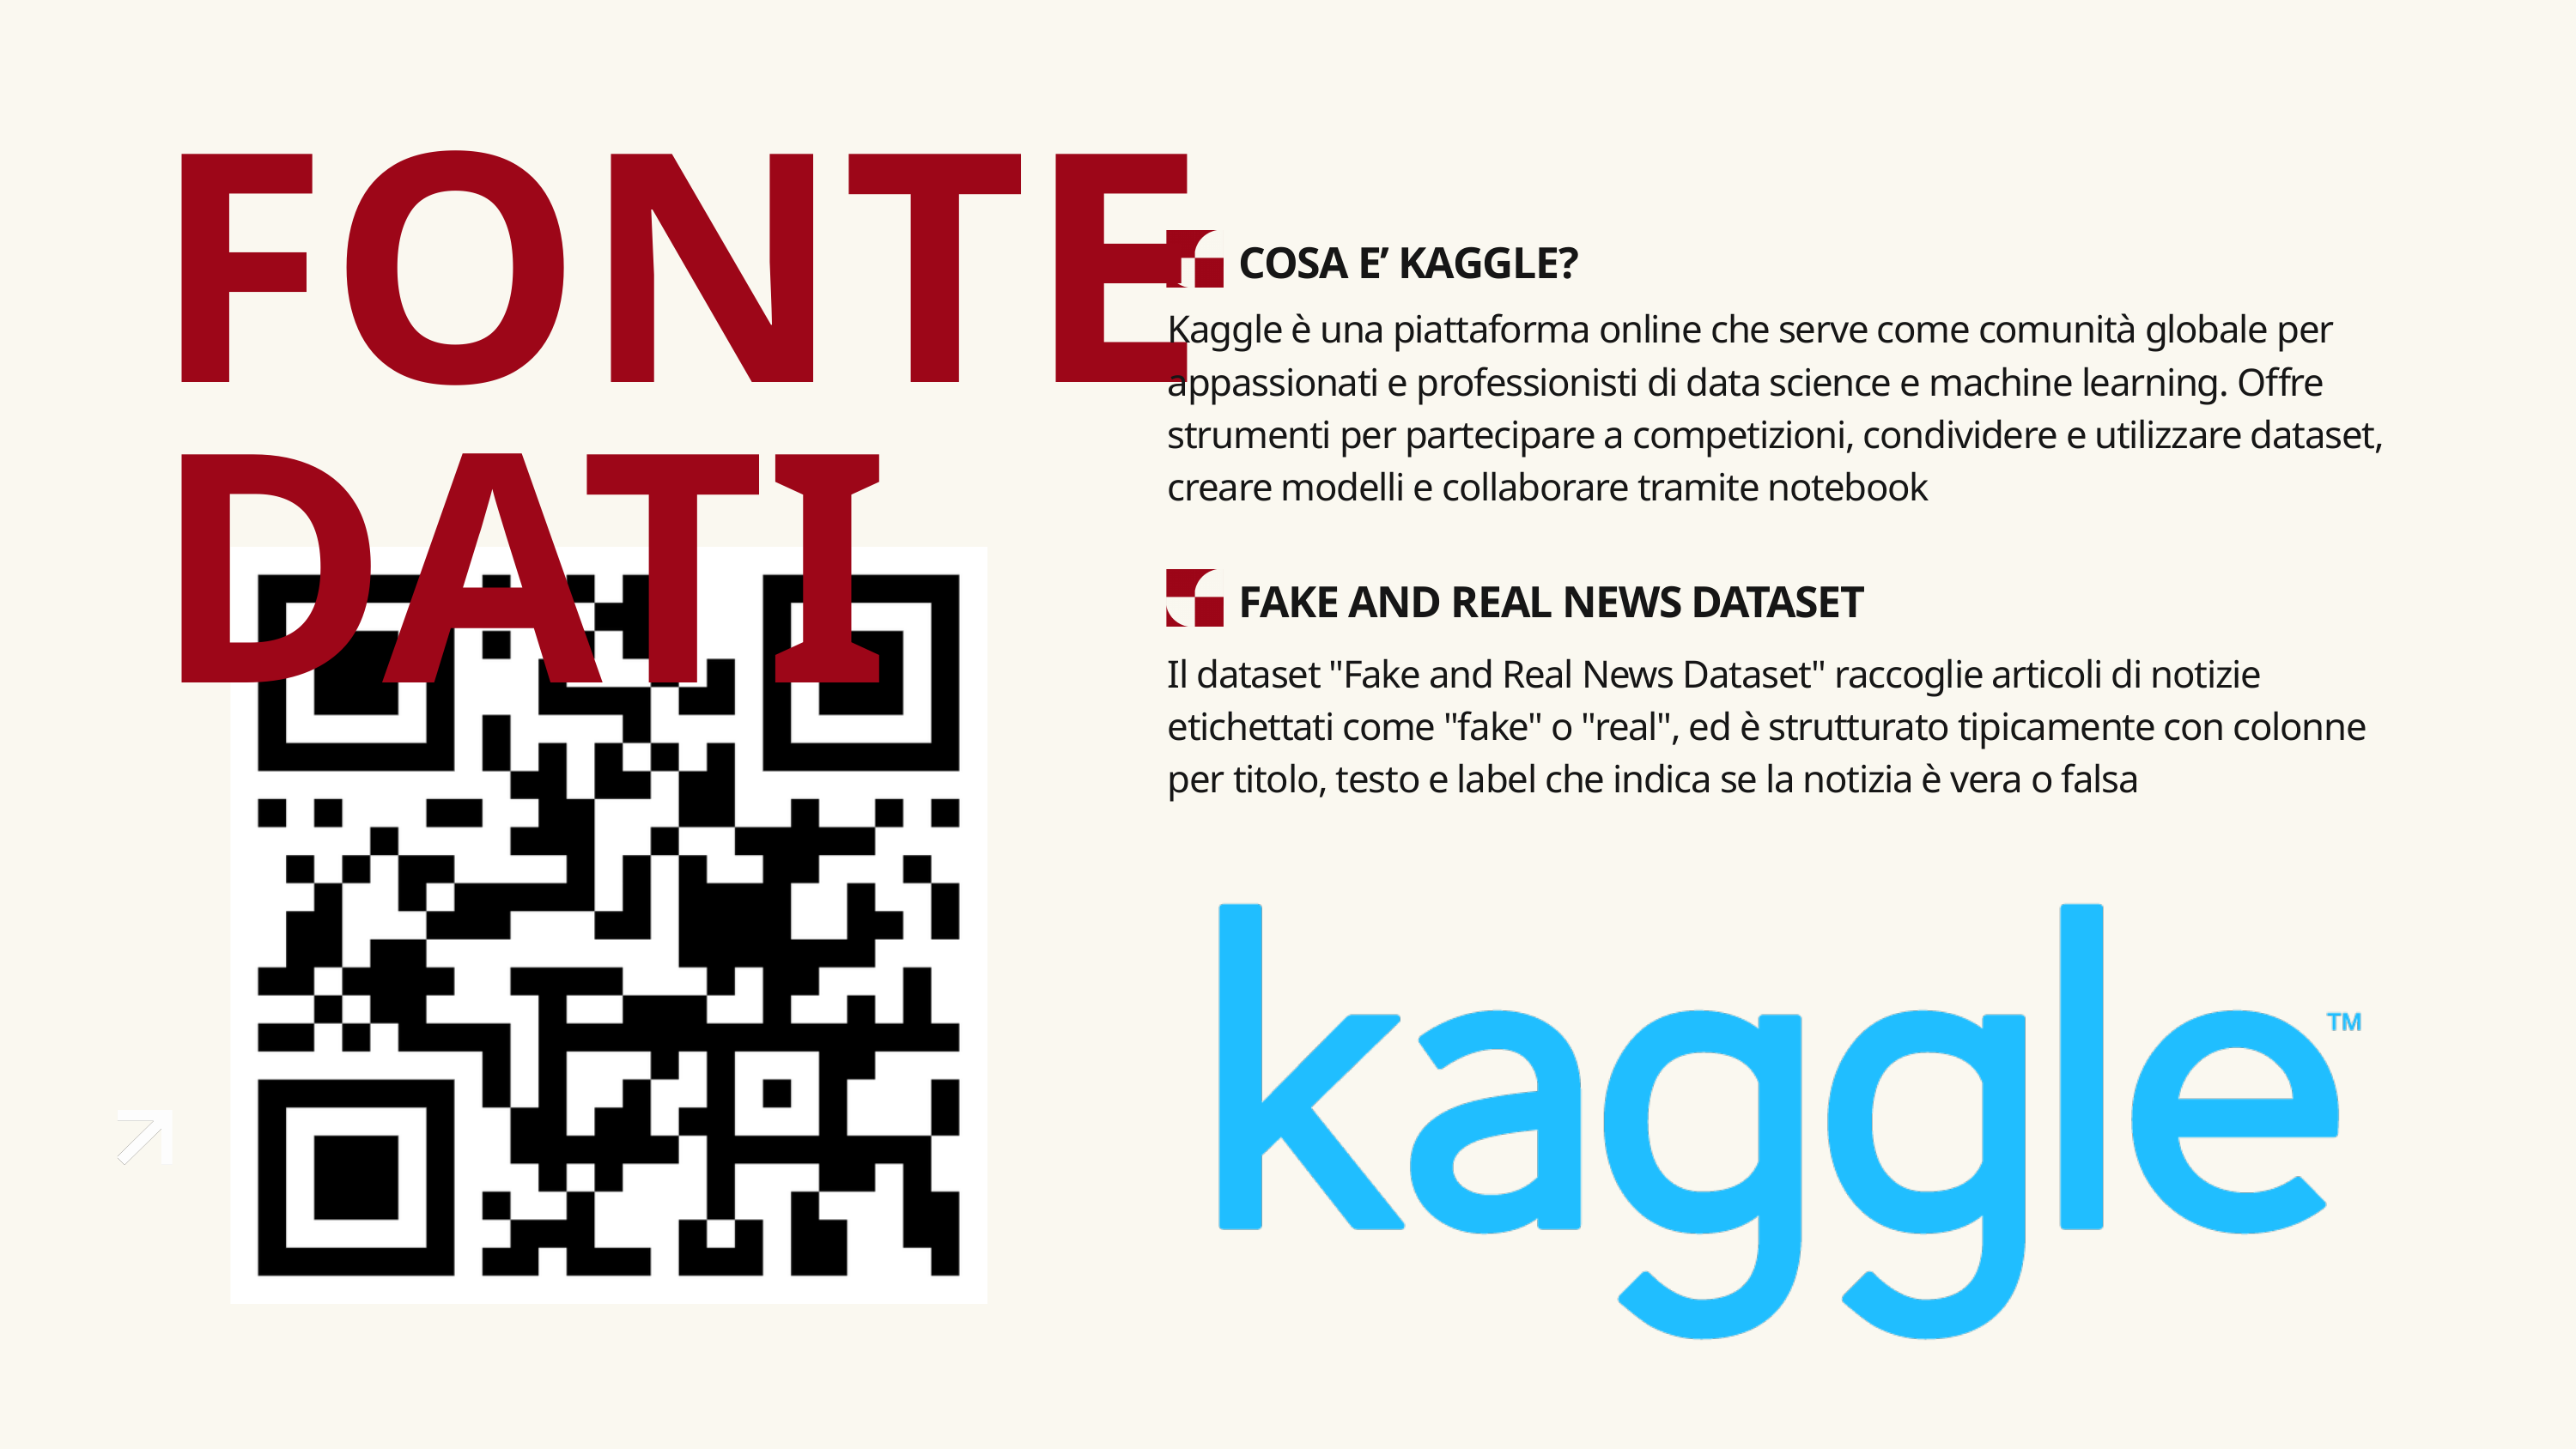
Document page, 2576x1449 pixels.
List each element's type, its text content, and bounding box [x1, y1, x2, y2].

text_box [1127, 813, 2432, 1407]
text_box [117, 1110, 173, 1165]
text_box [230, 747, 987, 1304]
text_box COSA E’ KAGGLE? [1238, 227, 2432, 288]
text_box FAKE AND REAL NEWS DATASET [1238, 566, 2432, 627]
text_box Kaggle è una piattaforma online che serve come comunità globale per appassionati e professionisti di data science e machine learning. Offre strumenti per partecipare a competizioni, condividere e utilizzare dataset, creare modelli e collaborare tramite notebook [1167, 298, 2432, 509]
text_box FONTE DATI [153, 146, 1288, 747]
text_box Il dataset "Fake and Real News Dataset" raccoglie articoli di notizie etichettati come "fake" o "real", ed è strutturato tipicamente con colonne per titolo, testo e label che indica se la notizia è vera o falsa [1167, 642, 2432, 801]
